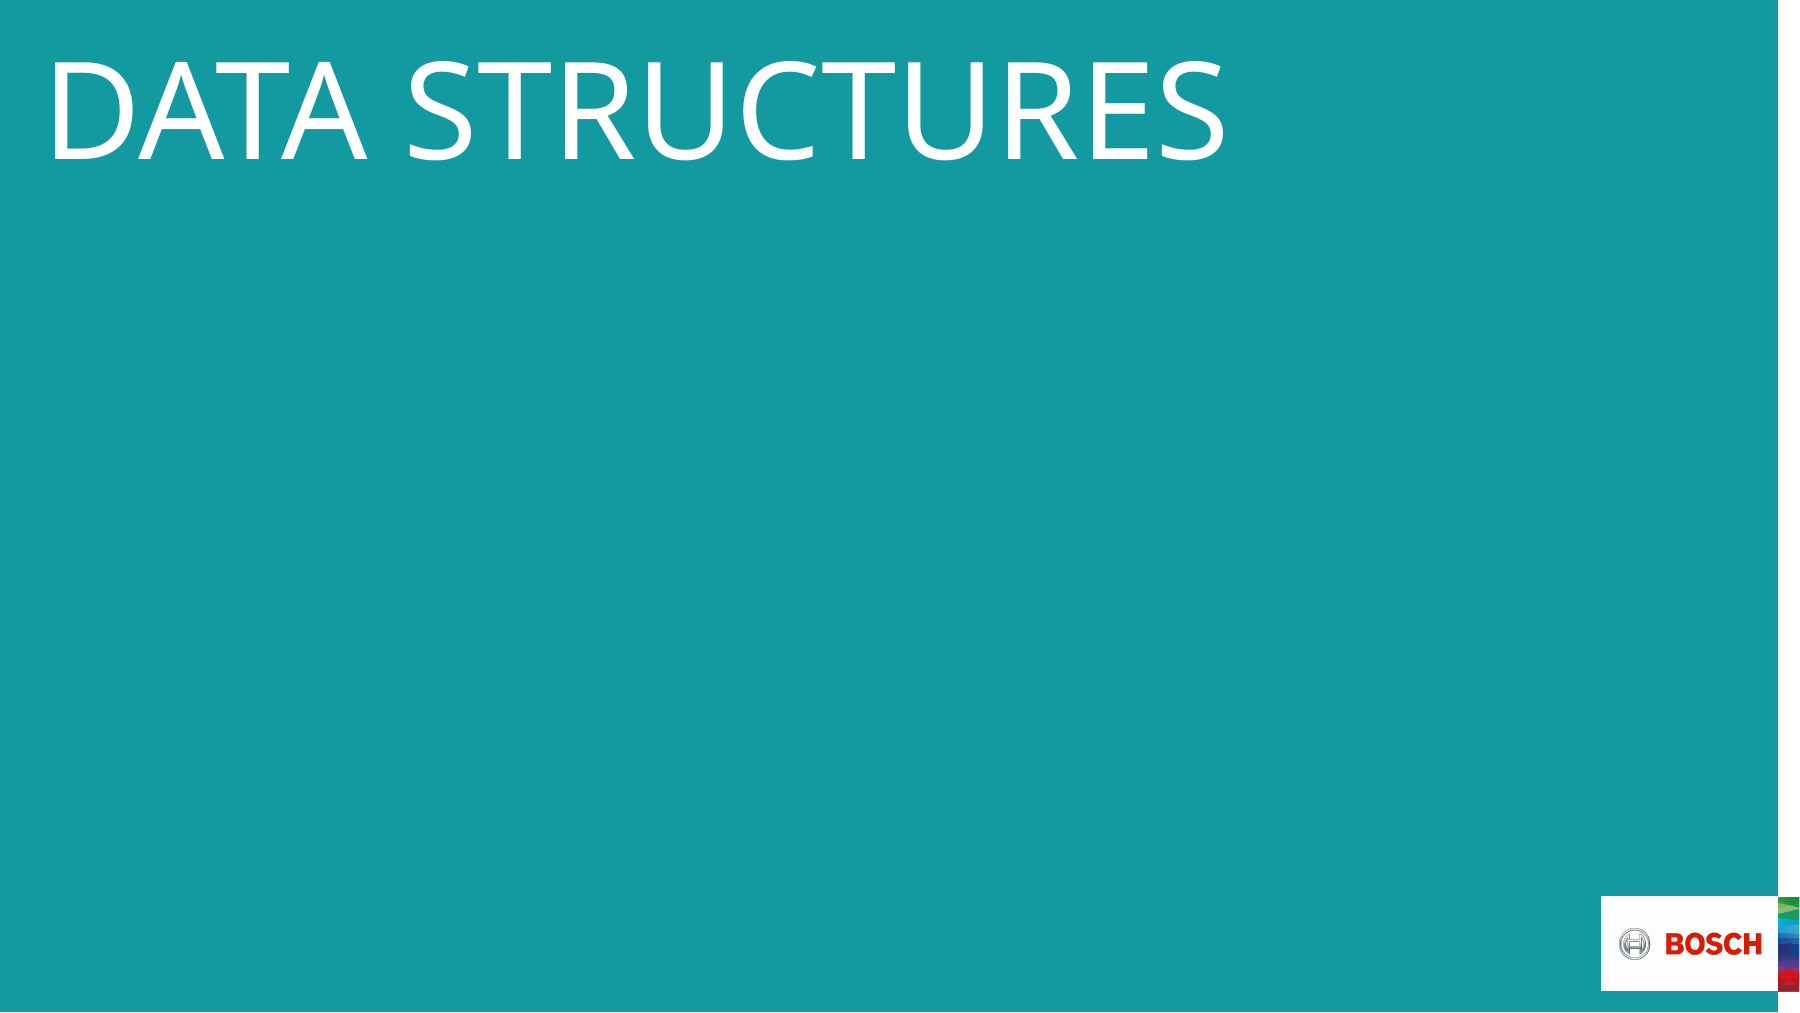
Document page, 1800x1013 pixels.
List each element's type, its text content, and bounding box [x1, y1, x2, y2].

picture [1600, 0, 1800, 1013]
title DATA STRUCTUREs [42, 42, 1663, 897]
